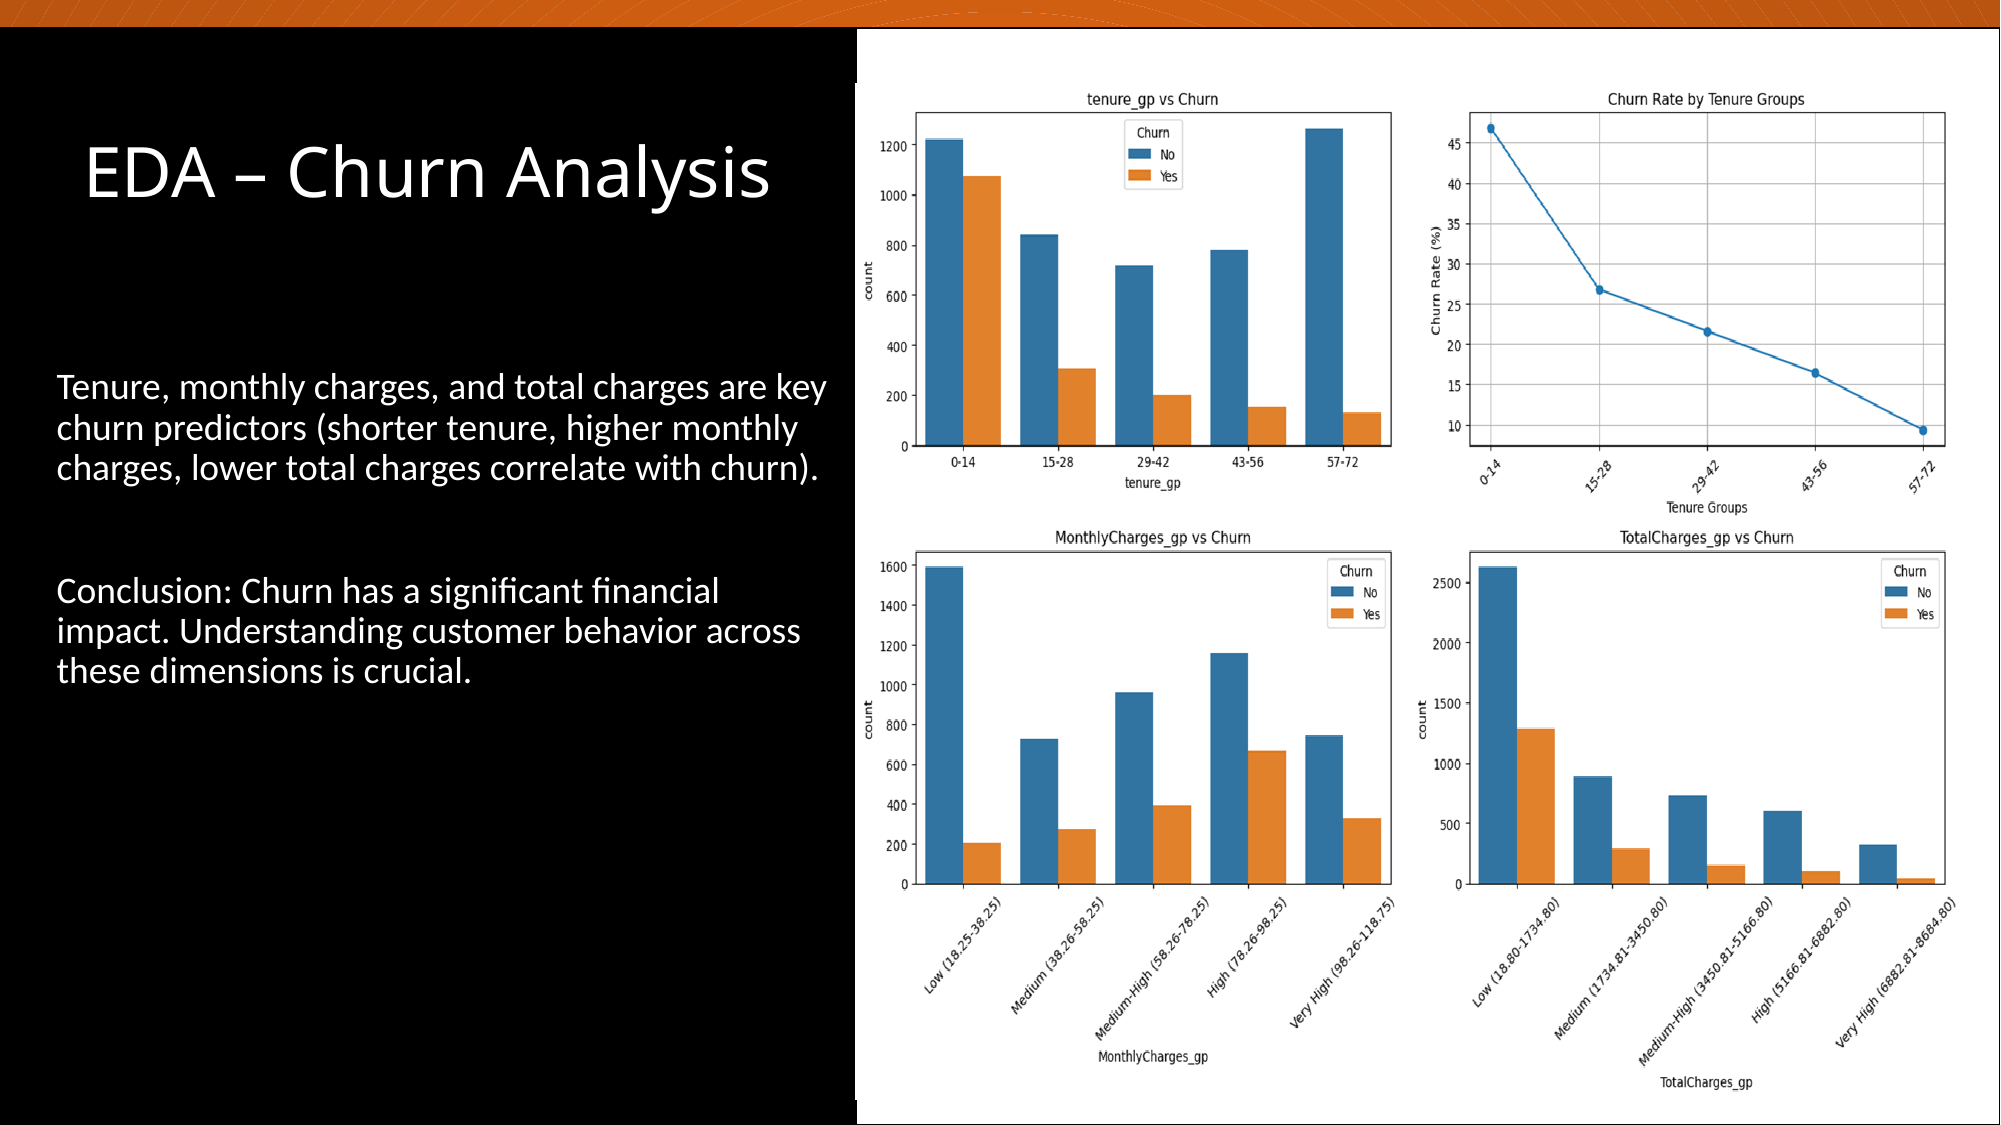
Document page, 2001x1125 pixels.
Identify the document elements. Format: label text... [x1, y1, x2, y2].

title EDA – Churn Analysis [17, 110, 838, 240]
list Tenure, monthly charges, and total charges are key churn predictors (shorter tenure, higher monthly charges, lower total charges correlate with churn). Conclusion: Churn has a significant financial impact. Understanding customer behavior across these dimensions is crucial. [41, 359, 855, 740]
picture [855, 83, 1966, 1100]
text_box [857, 27, 2000, 1125]
text_box [0, 27, 857, 1125]
